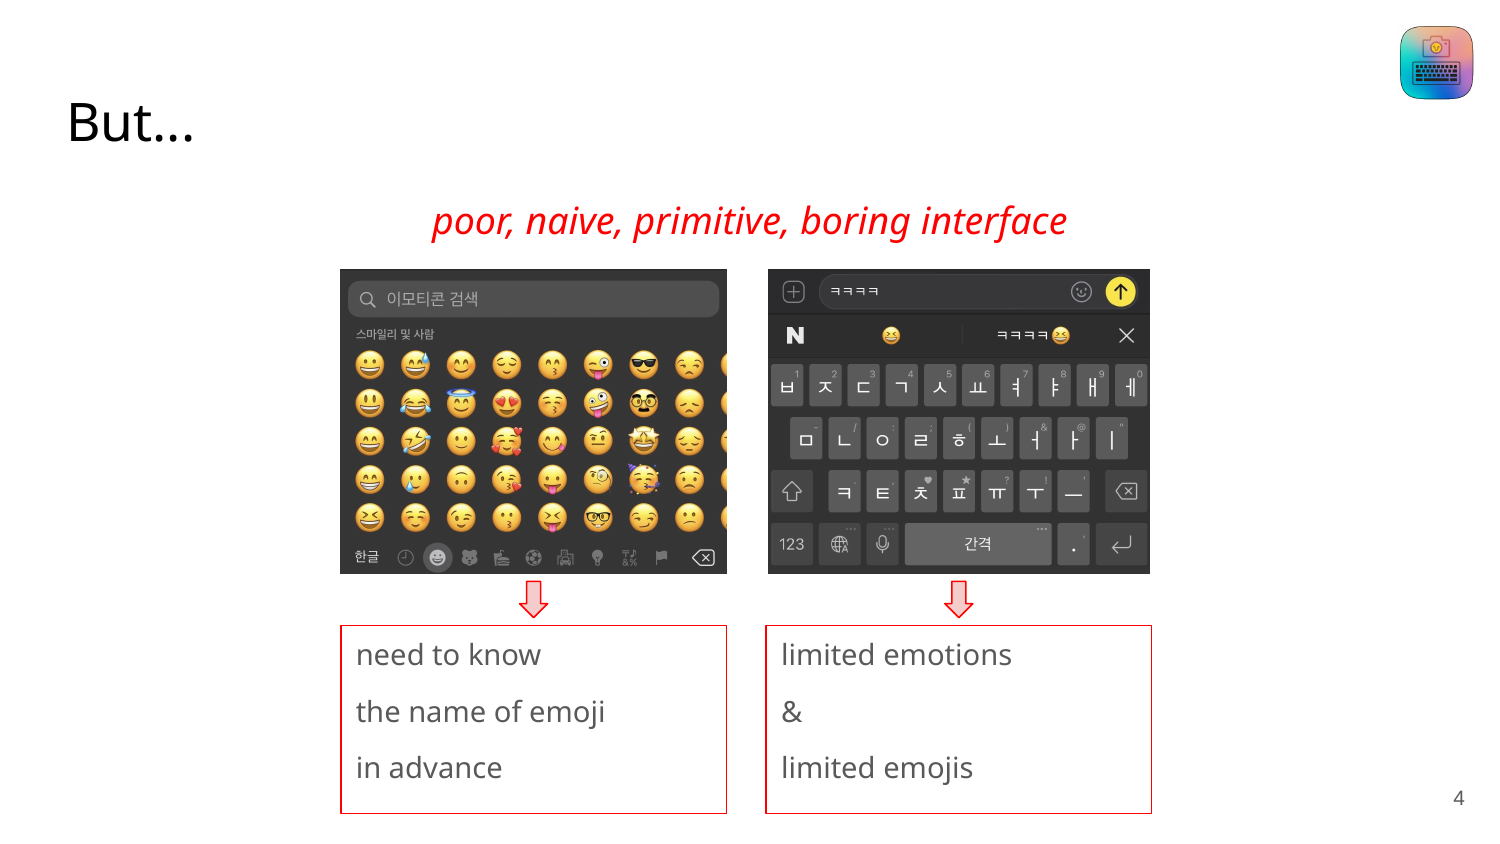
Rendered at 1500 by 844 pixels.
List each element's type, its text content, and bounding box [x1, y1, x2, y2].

list need to know the name of emoji in advance [340, 625, 727, 814]
slide_number ‹#› [1389, 764, 1480, 830]
list limited emotions & limited emojis [766, 625, 1152, 814]
text_box [944, 582, 973, 618]
text_box [519, 582, 548, 618]
list poor, naive, primitive, boring interface [51, 175, 1449, 283]
picture [767, 269, 1150, 574]
picture [340, 269, 727, 574]
title But... [51, 72, 1449, 167]
picture [1398, 24, 1476, 102]
